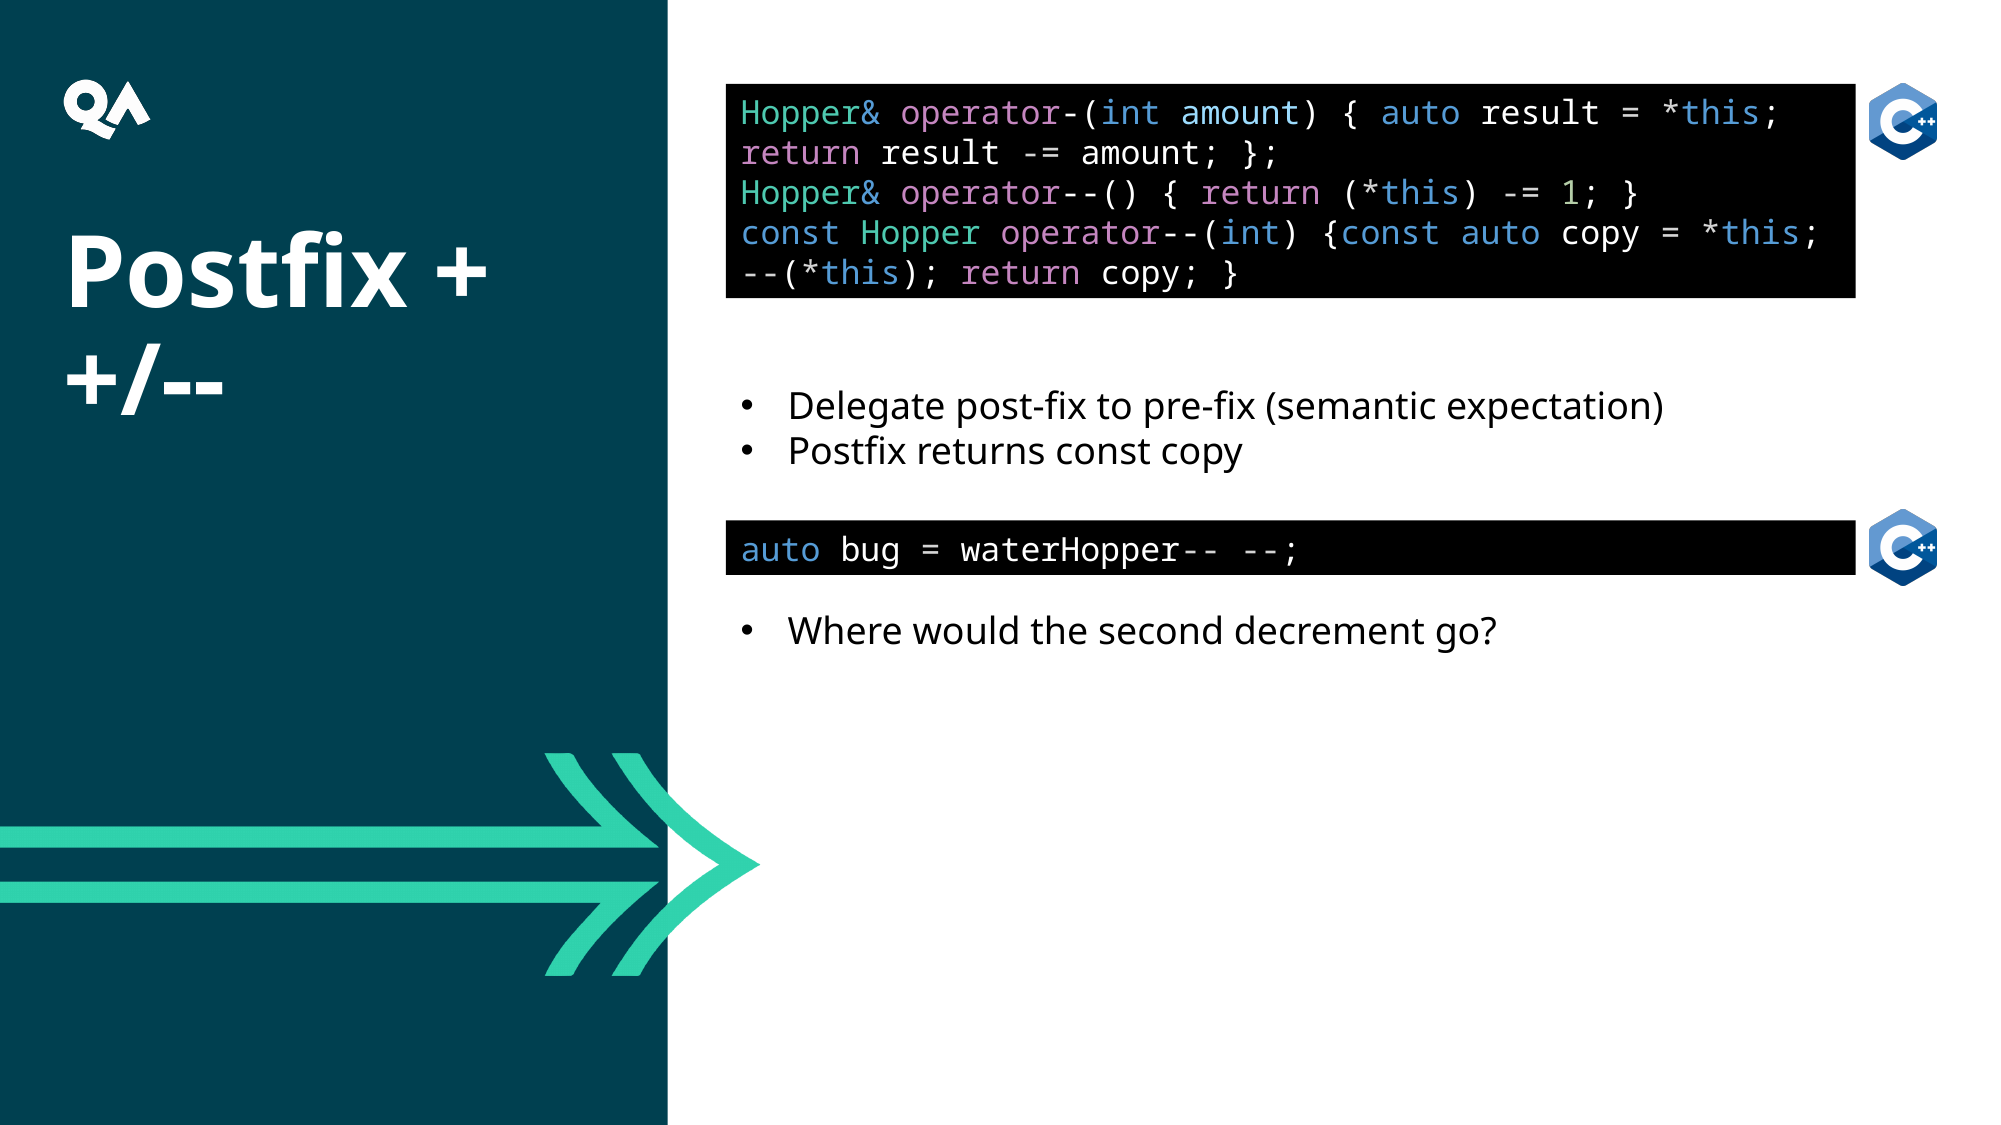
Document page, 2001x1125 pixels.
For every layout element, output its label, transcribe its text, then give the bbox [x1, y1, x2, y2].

picture [1869, 83, 1937, 160]
picture [0, 754, 657, 847]
picture [613, 727, 775, 995]
text_box Delegate post-fix to pre-fix (semantic expectation) Postfix returns const copy Where would the second decrement go? [725, 575, 1856, 750]
text_box auto bug = waterHopper-- --; [725, 520, 1856, 575]
picture [107, 83, 149, 124]
picture [1869, 509, 1937, 586]
list Postfix ++/-- [63, 221, 628, 673]
text_box Hopper& operator-(int amount) { auto result = *this; return result -= amount; }; Hopper& operator--() { return (*this) -= 1; } const Hopper operator--(int) {const auto copy = *this; --(*this); return copy; } [725, 83, 1856, 299]
text_box Delegate post-fix to pre-fix (semantic expectation) Postfix returns const copy Where would the second decrement go? [725, 329, 1856, 520]
picture [0, 882, 657, 975]
picture [64, 80, 114, 139]
